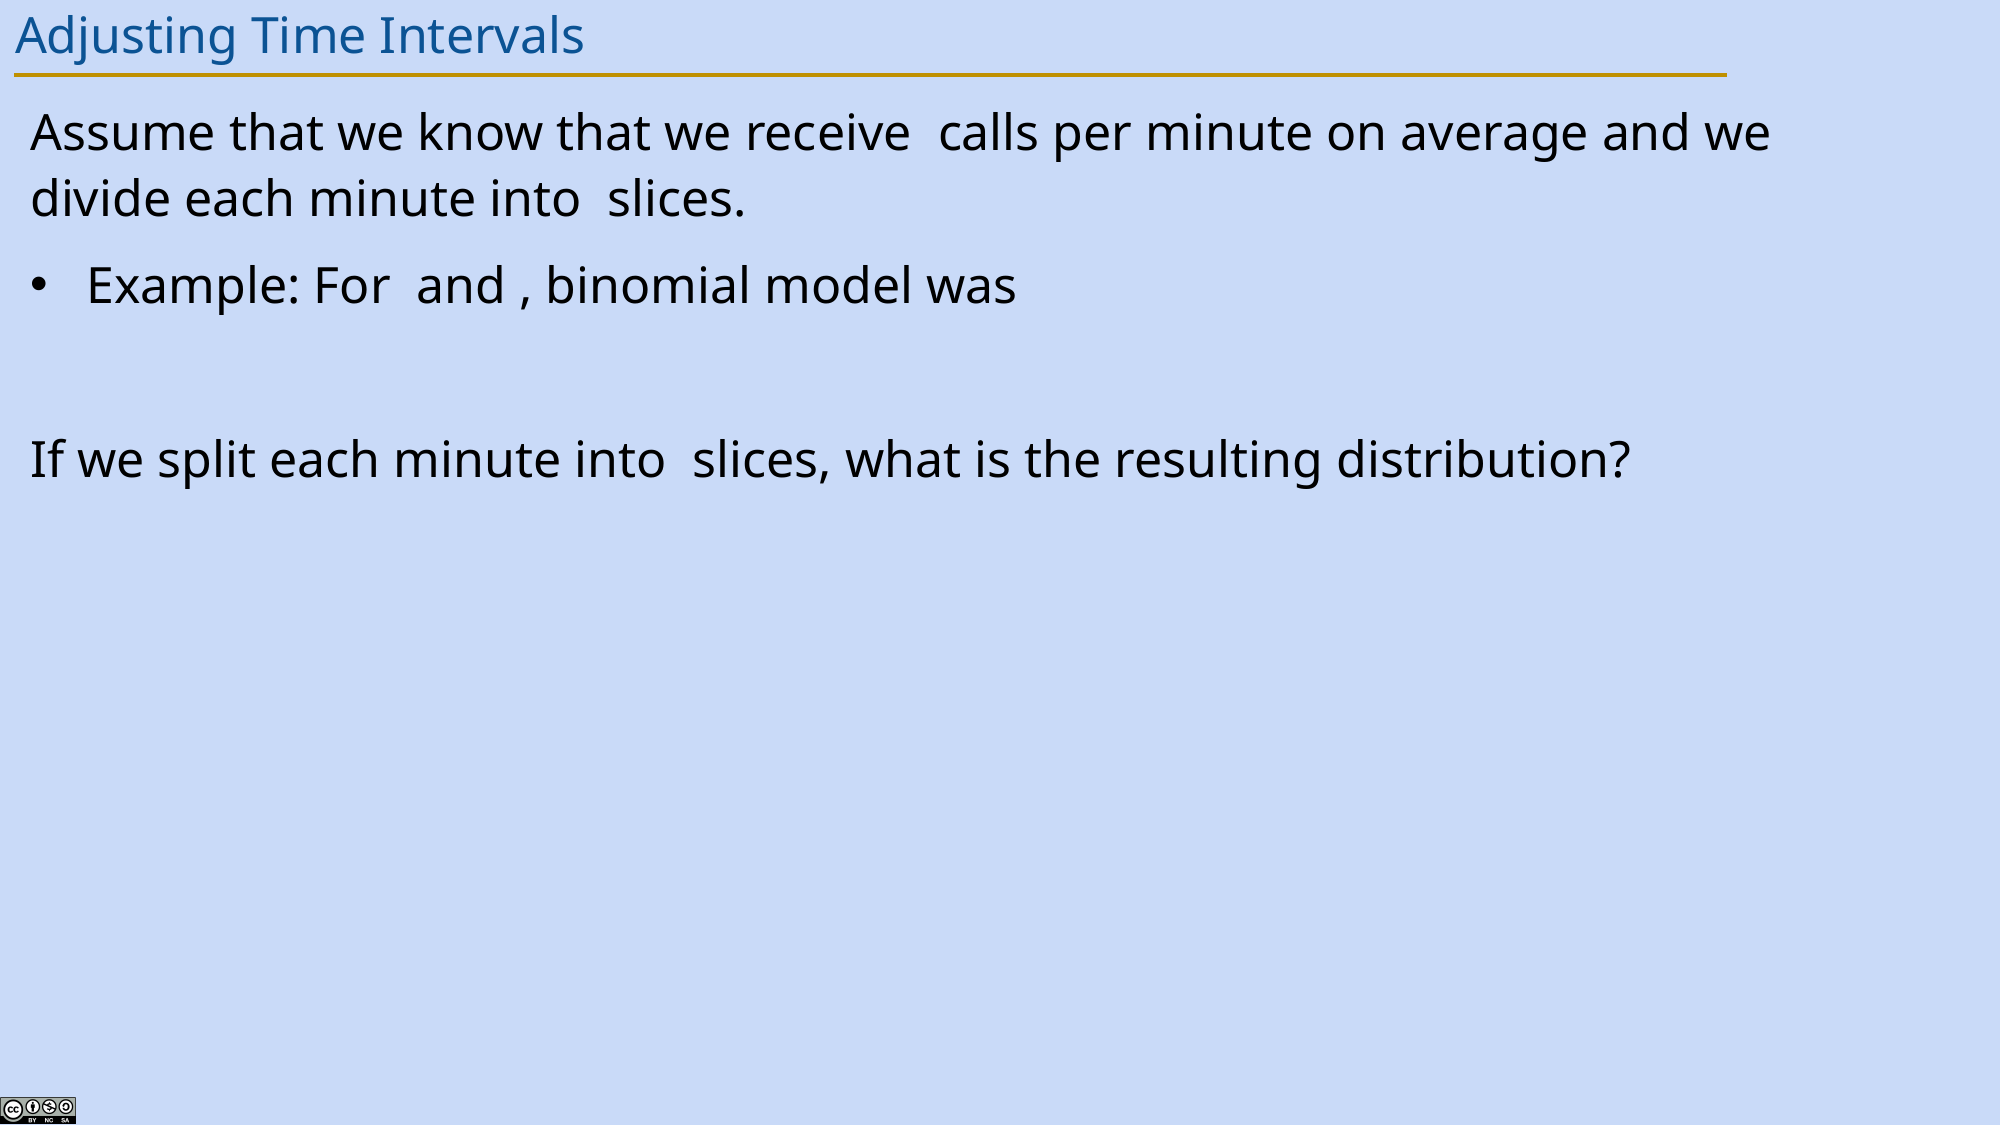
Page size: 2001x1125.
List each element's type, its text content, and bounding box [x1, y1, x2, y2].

title Adjusting Time Intervals [0, 0, 1725, 75]
picture [0, 1097, 76, 1124]
